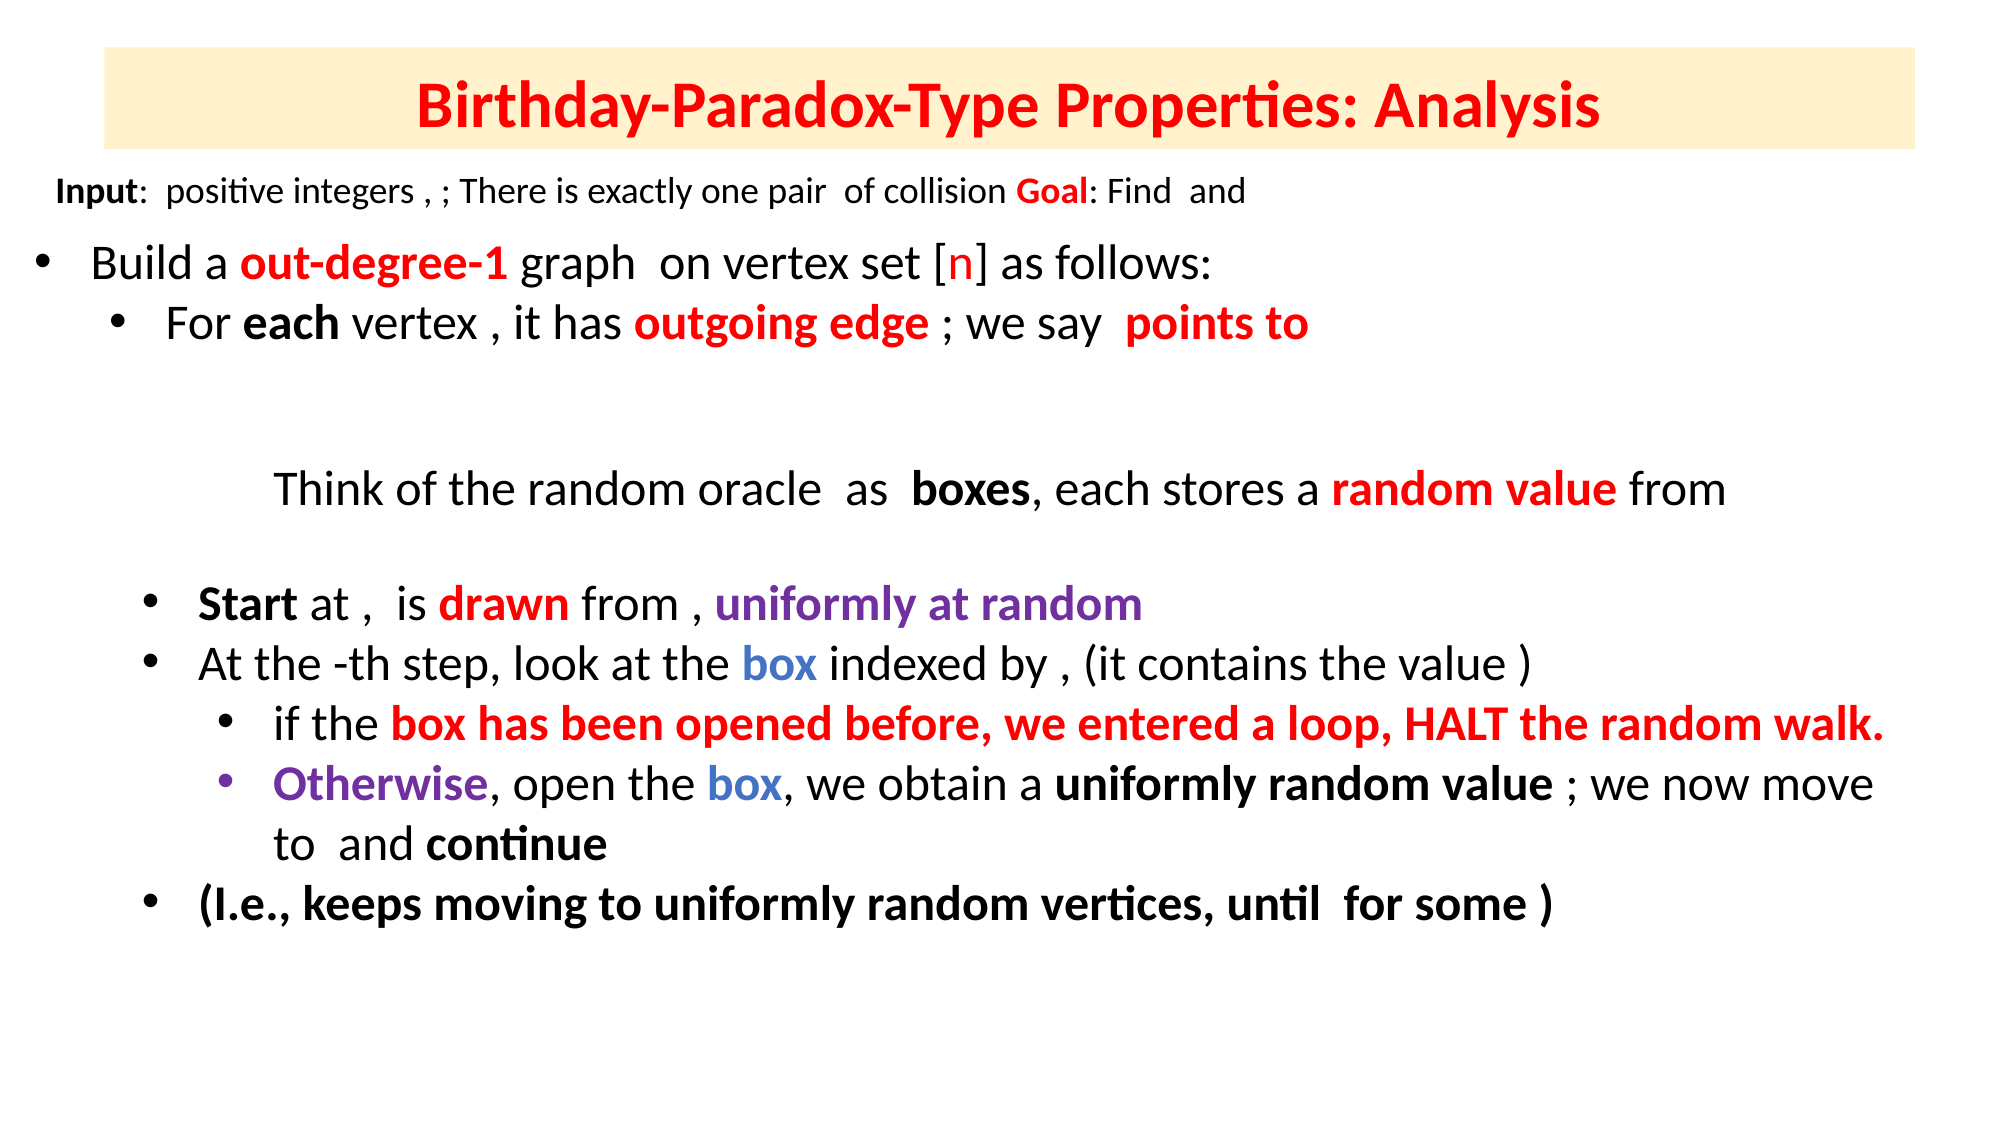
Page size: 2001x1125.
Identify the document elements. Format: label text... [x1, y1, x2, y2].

text_box Birthday-Paradox-Type Properties: Analysis [104, 47, 1916, 150]
